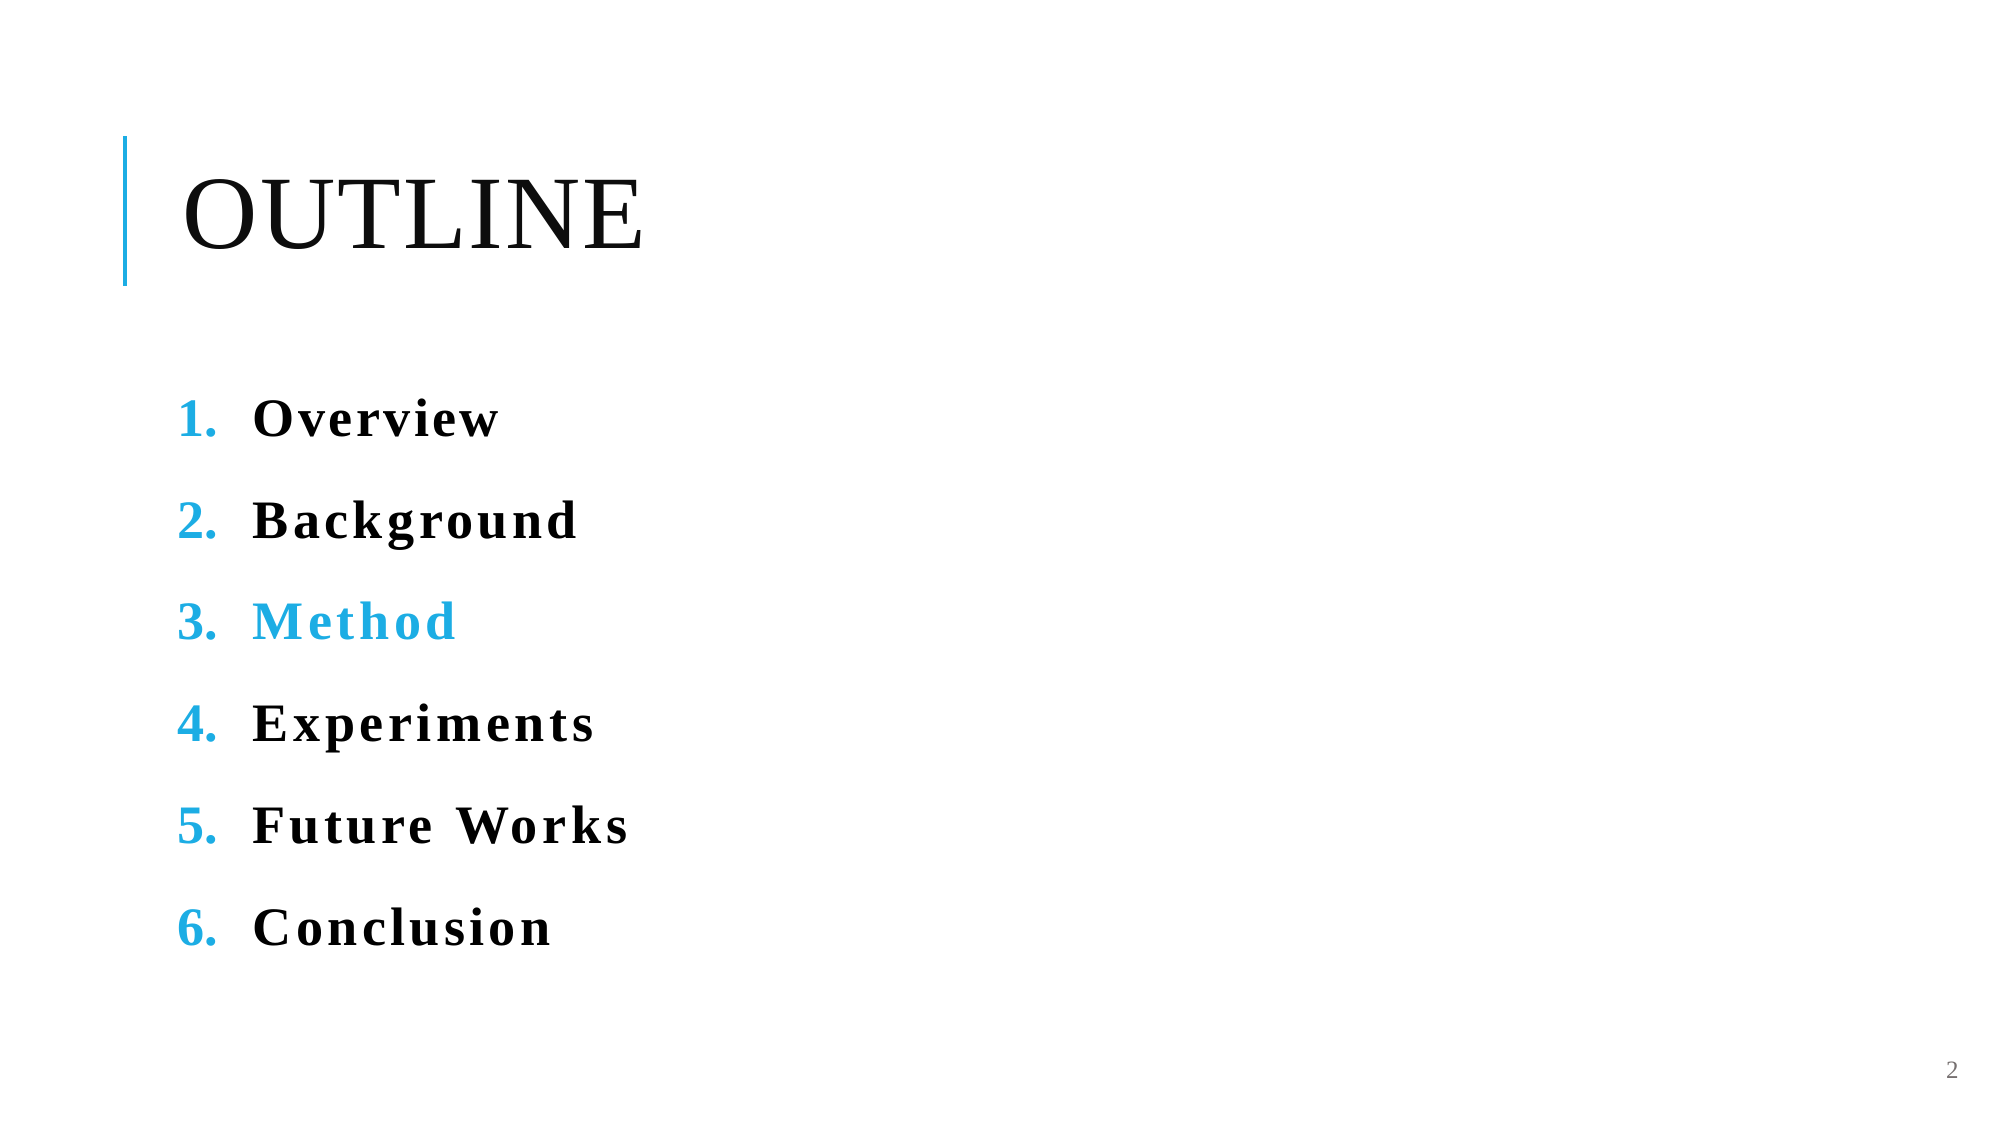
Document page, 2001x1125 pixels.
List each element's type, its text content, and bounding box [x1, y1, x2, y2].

title Outline [168, 96, 1763, 342]
list Overview Background Method Experiments Future Works Conclusion [168, 375, 1763, 1035]
text_box 2 [1945, 1051, 1960, 1084]
